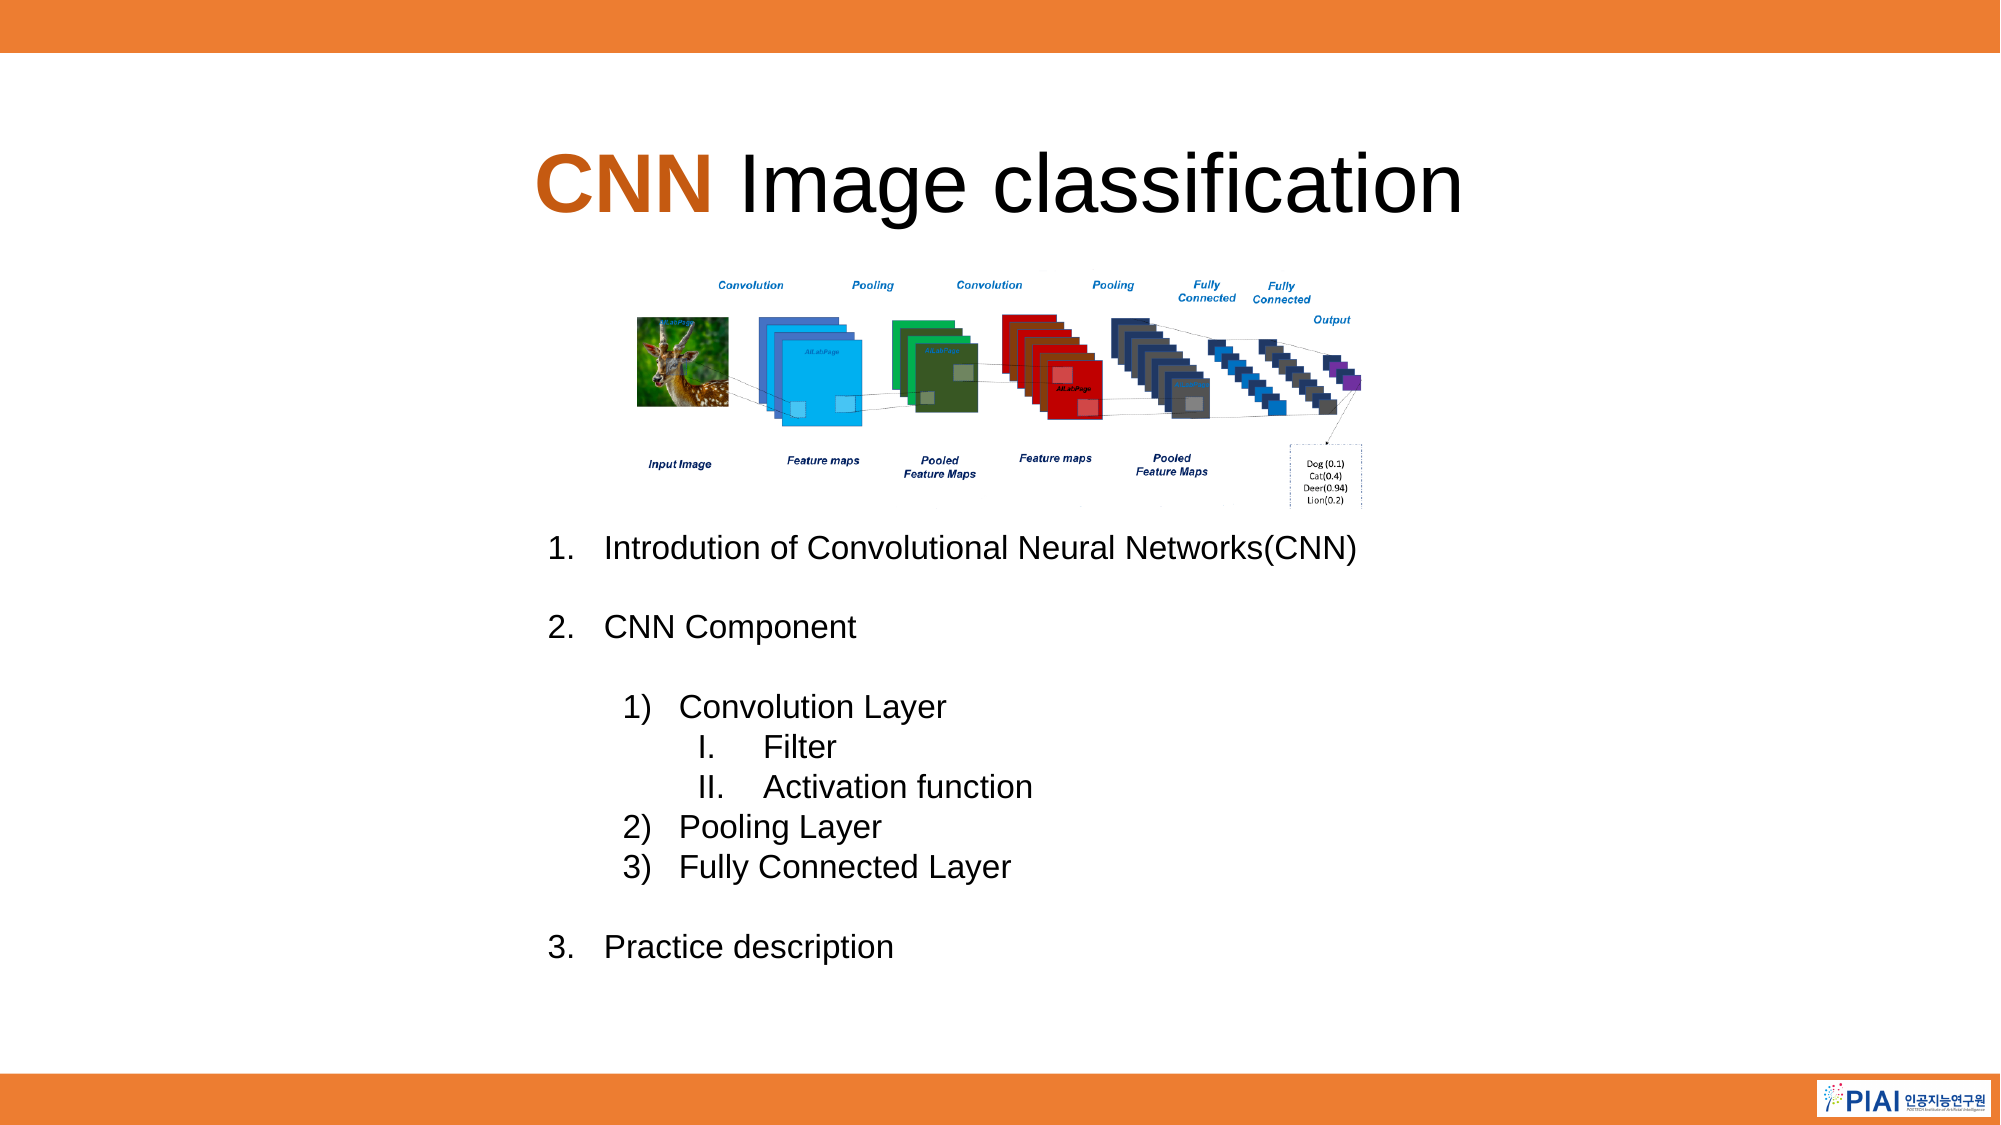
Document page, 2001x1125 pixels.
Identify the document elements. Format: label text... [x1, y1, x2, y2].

text_box [0, 0, 2000, 54]
picture [637, 267, 1363, 509]
picture [1817, 1080, 1991, 1117]
slide_number 1 [137, 1055, 588, 1115]
text_box Introdution of Convolutional Neural Networks(CNN) CNN Component Convolution Layer Filter Activation function Pooling Layer Fully Connected Layer Practice description [532, 518, 1476, 973]
text_box [0, 1073, 2000, 1125]
text_box CNN Image classification [488, 122, 1512, 237]
